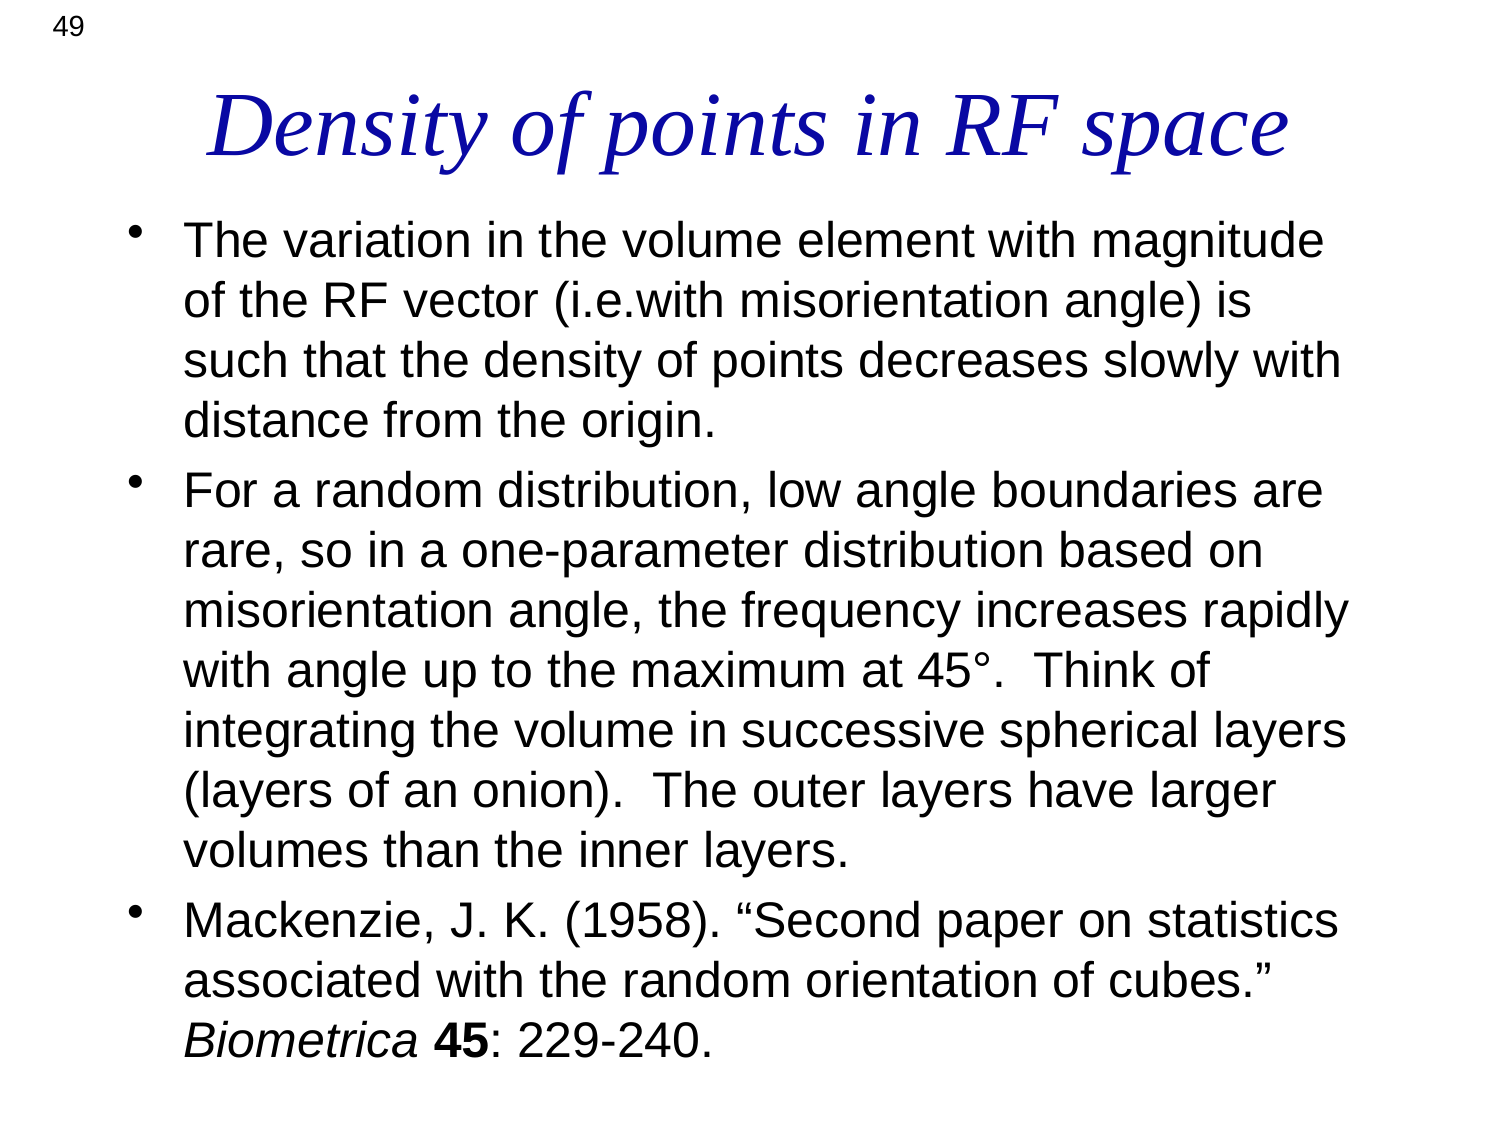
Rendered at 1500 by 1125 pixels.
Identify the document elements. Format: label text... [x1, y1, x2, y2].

list The variation in the volume element with magnitude of the RF vector (i.e.with misorientation angle) is such that the density of points decreases slowly with distance from the origin. For a random distribution, low angle boundaries are rare, so in a one-parameter distribution based on misorientation angle, the frequency increases rapidly with angle up to the maximum at 45°. Think of integrating the volume in successive spherical layers (layers of an onion). The outer layers have larger volumes than the inner layers. Mackenzie, J. K. (1958). “Second paper on statistics associated with the random orientation of cubes.” Biometrica 45: 229-240. [112, 199, 1388, 1076]
slide_number 49 [0, 0, 101, 51]
title Density of points in RF space [112, 24, 1388, 199]
